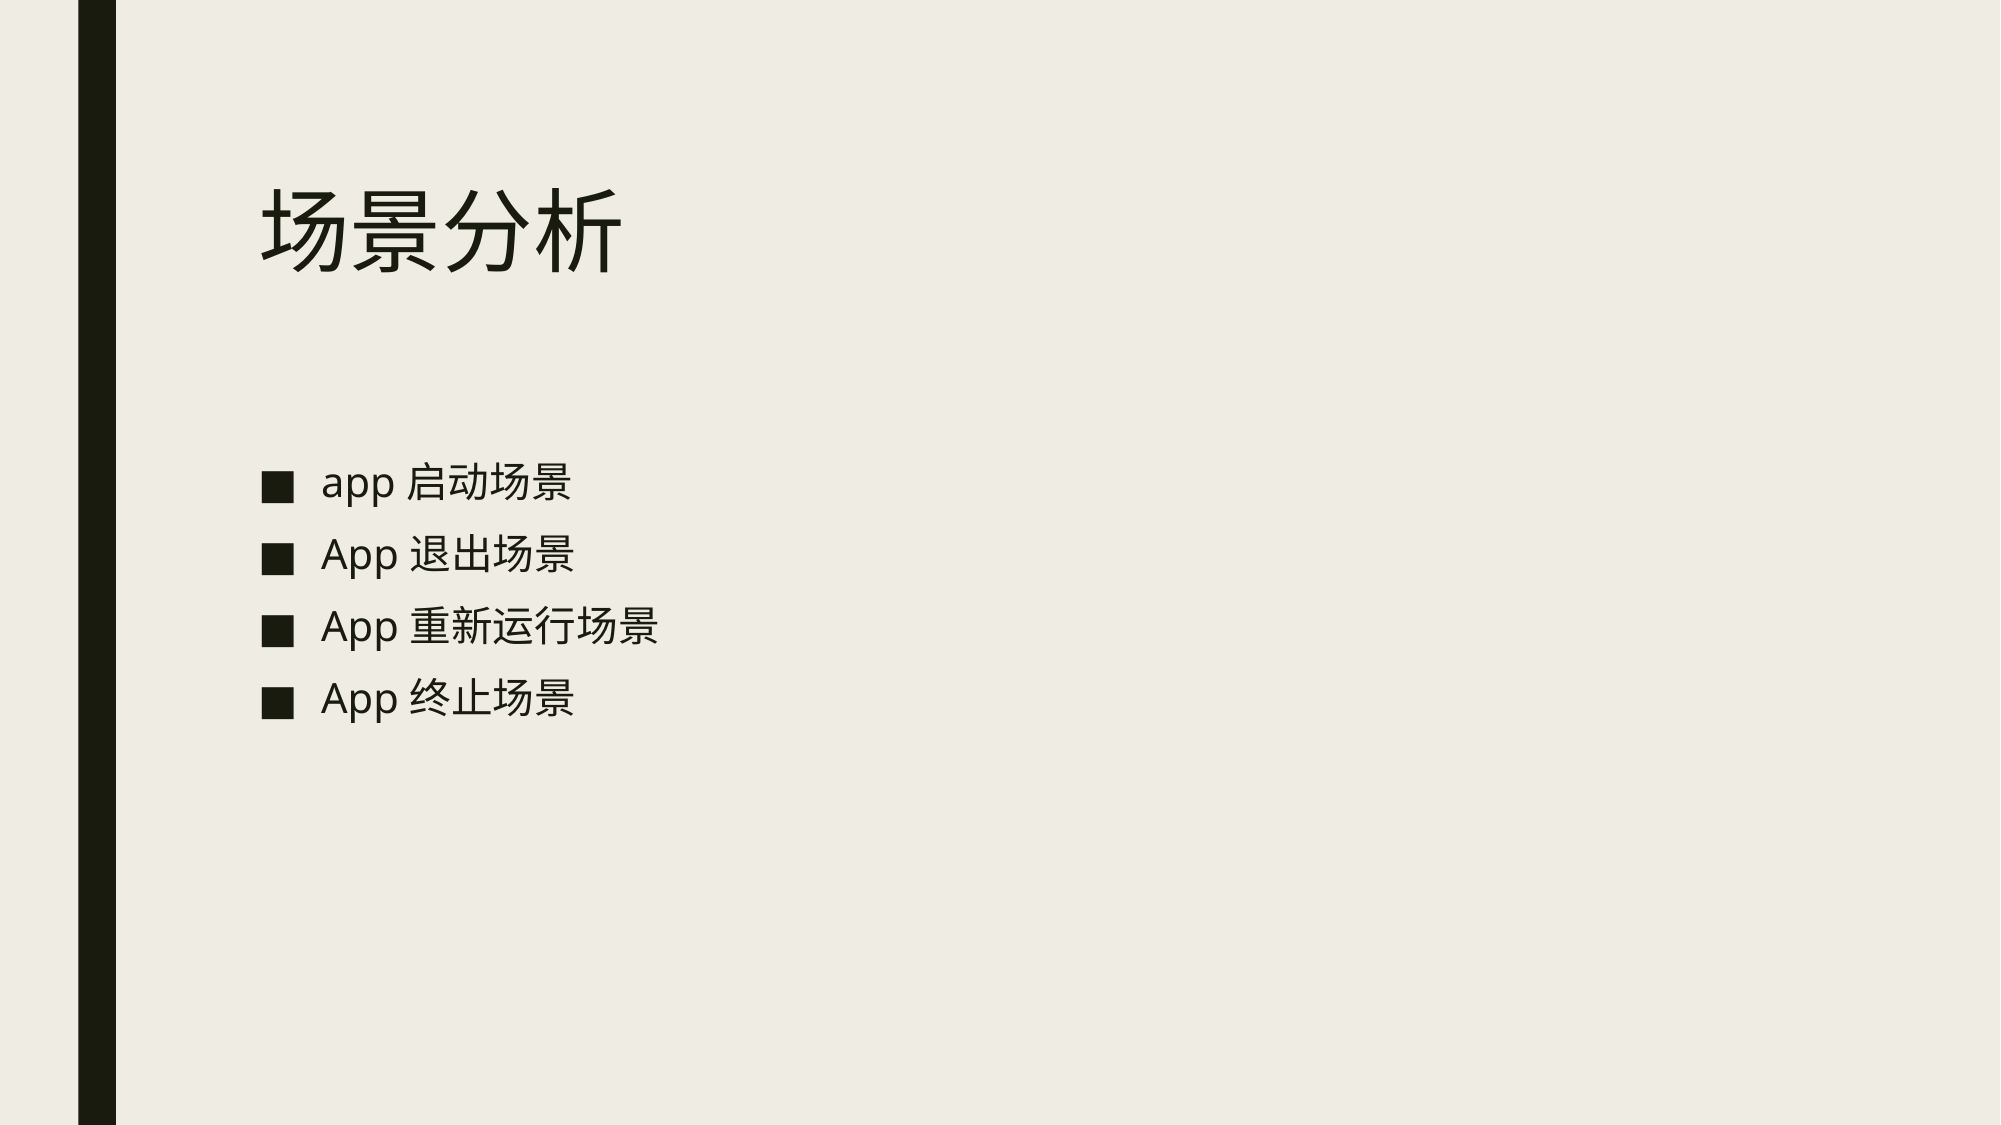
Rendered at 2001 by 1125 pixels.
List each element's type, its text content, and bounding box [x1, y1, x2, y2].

list app启动场景 App退出场景 App重新运行场景 App终止场景 [243, 452, 1819, 1041]
title 场景分析 [243, 179, 1819, 424]
